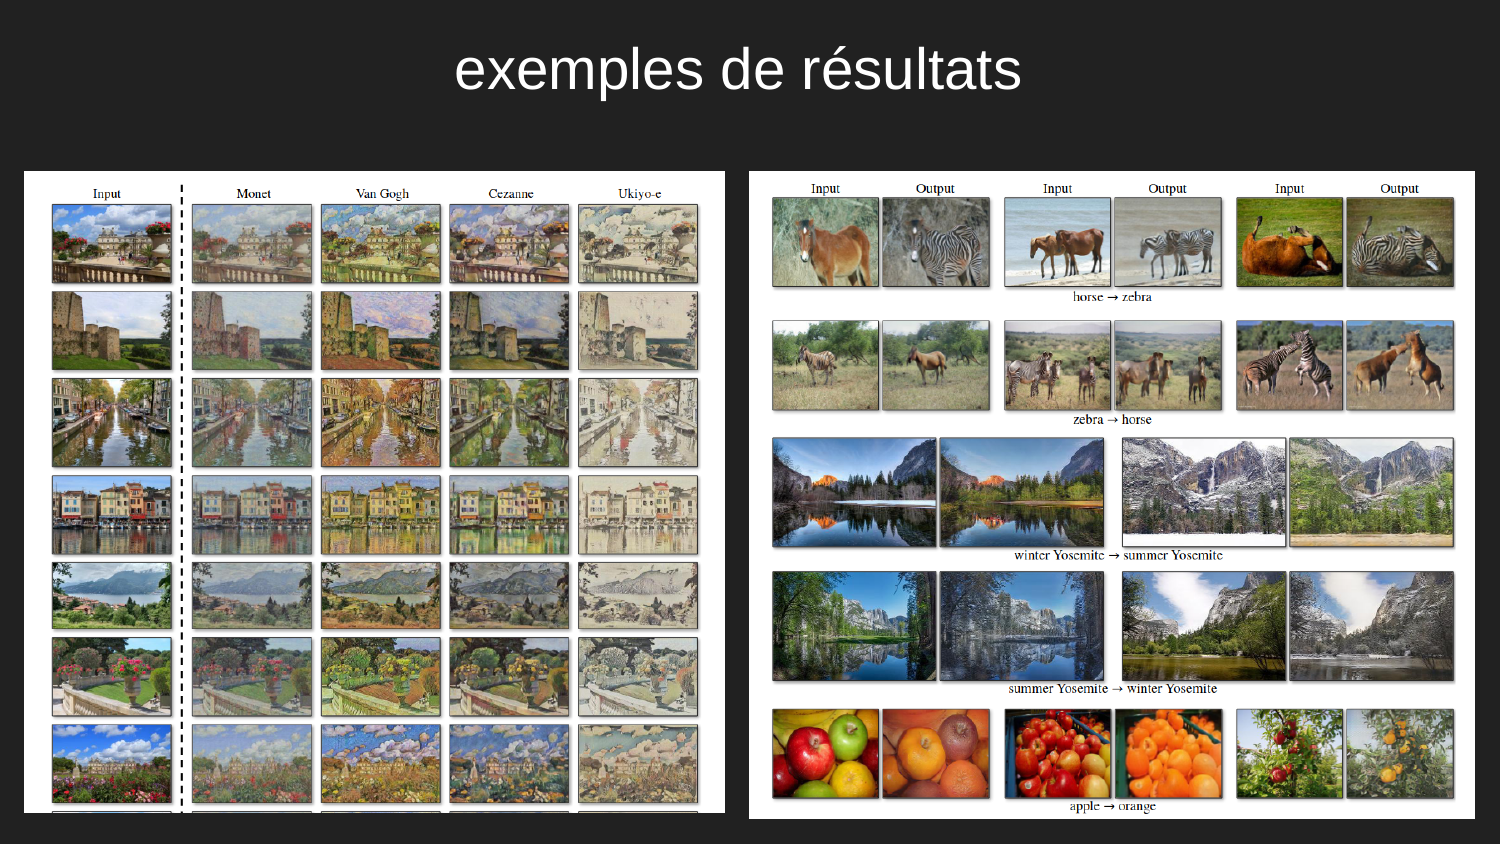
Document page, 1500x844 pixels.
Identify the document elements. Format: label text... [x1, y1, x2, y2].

picture [24, 171, 725, 819]
subtitle exemples de résultats [40, 16, 1438, 147]
picture [748, 171, 1476, 819]
